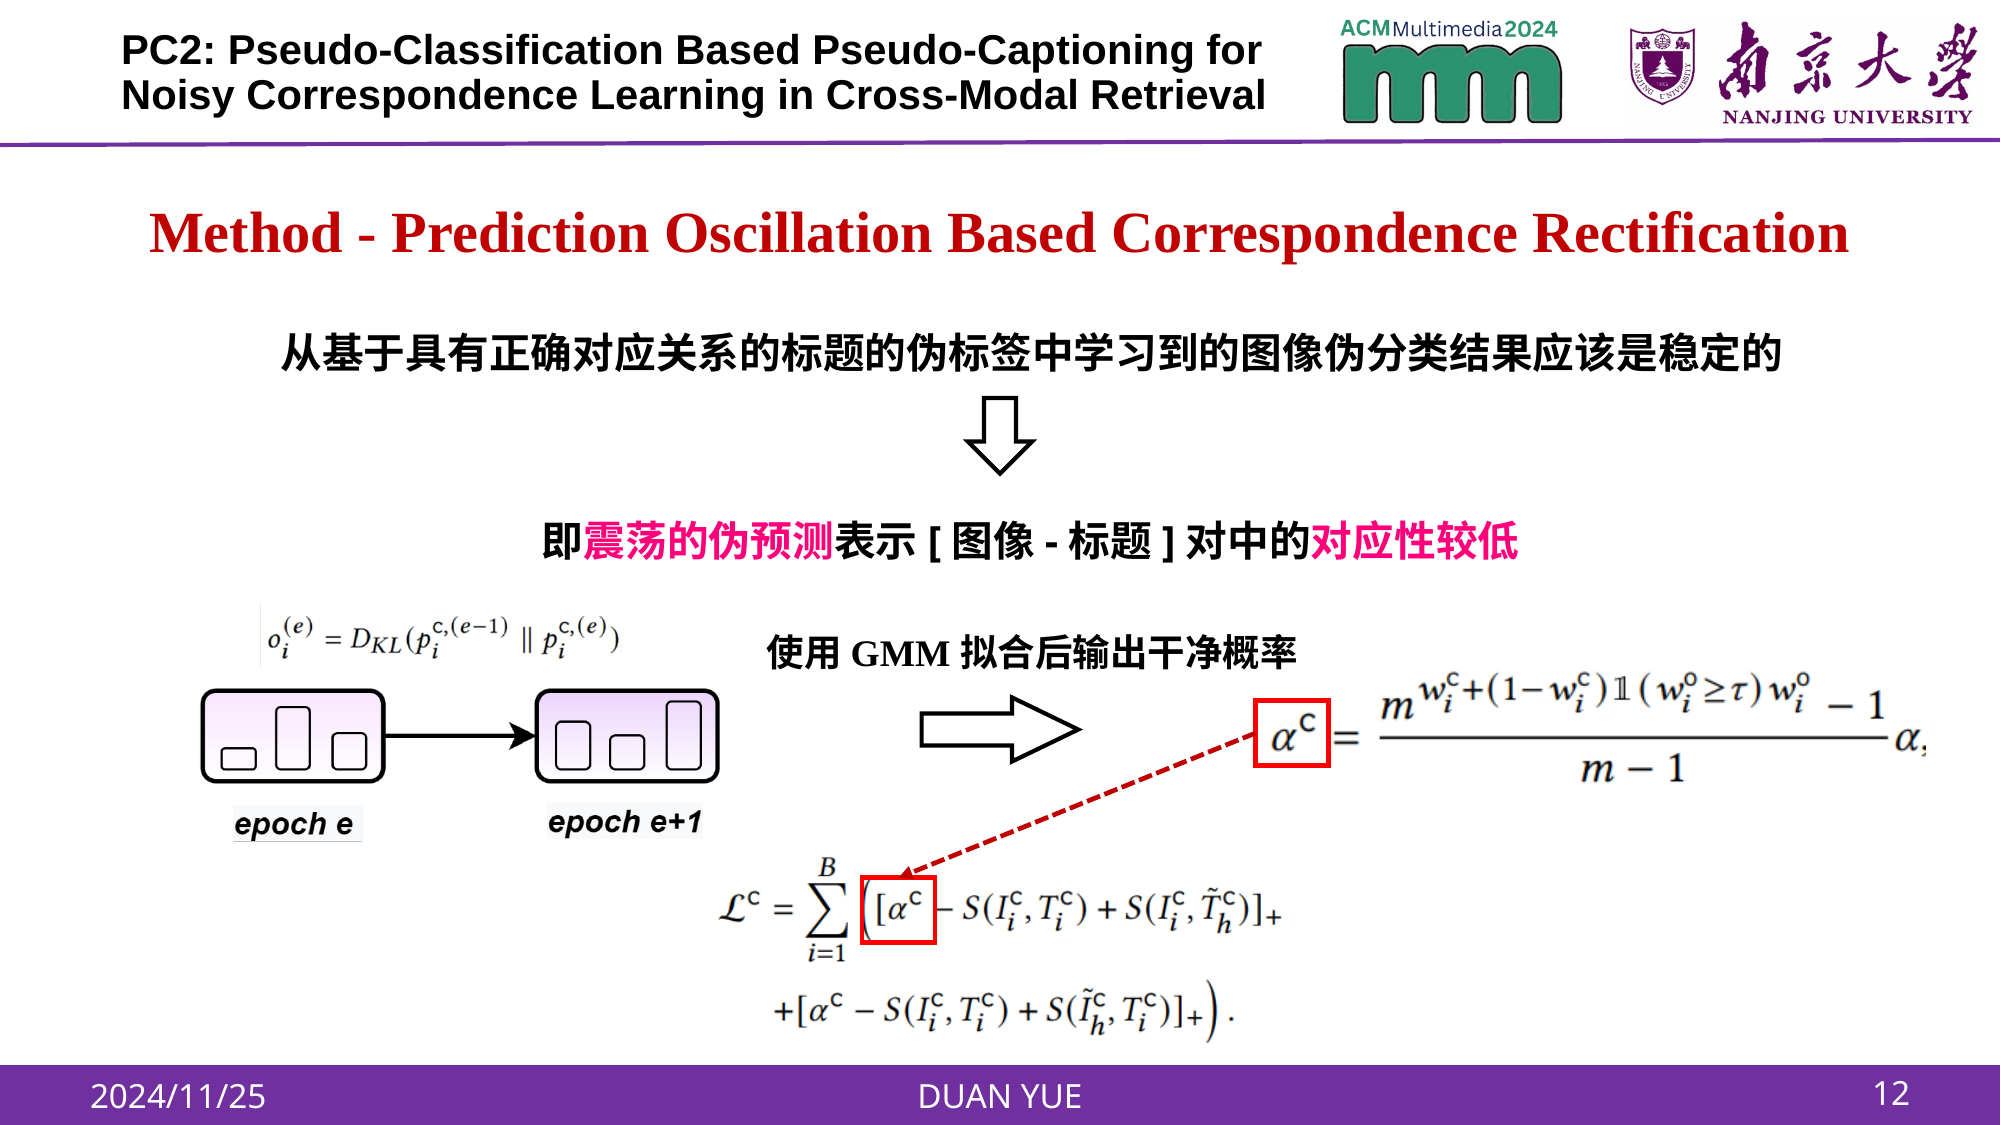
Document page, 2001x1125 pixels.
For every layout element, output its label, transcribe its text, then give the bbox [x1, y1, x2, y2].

text_box [967, 397, 1033, 474]
picture [199, 603, 1287, 1050]
text_box 即震荡的伪预测表示[图像-标题]对中的对应性较低 [137, 481, 1925, 580]
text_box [898, 732, 1256, 878]
picture [1625, 19, 1984, 129]
title PC2: Pseudo-Classification Based Pseudo-Captioning for Noisy Correspondence Learning in Cross-Modal Retrieval [106, 1, 1375, 145]
list Method - Prediction Oscillation Based Correspondence Rectification [106, 152, 1894, 250]
text_box 从基于具有正确对应关系的标题的伪标签中学习到的图像伪分类结果应该是稳定的 [138, 294, 1926, 392]
text_box [921, 697, 1079, 732]
text_box 使用GMM拟合后输出干净概率 [759, 621, 1313, 682]
picture [1375, 16, 1579, 126]
text_box [1255, 700, 1269, 766]
picture [1269, 664, 1926, 788]
